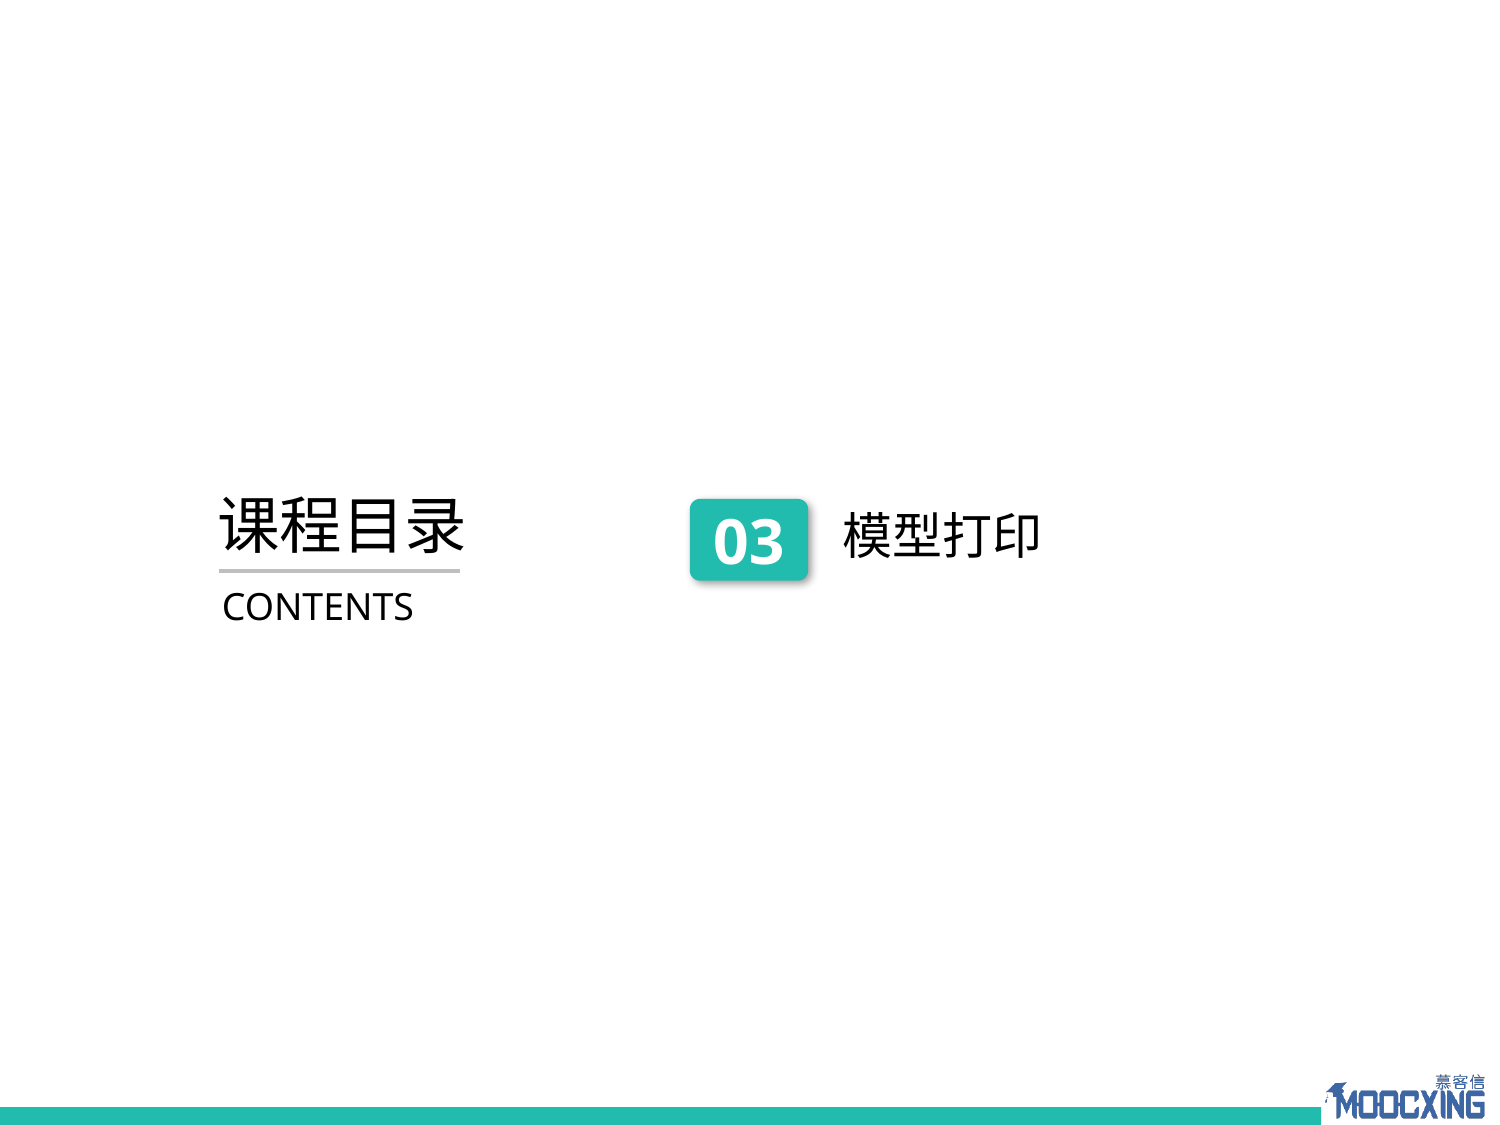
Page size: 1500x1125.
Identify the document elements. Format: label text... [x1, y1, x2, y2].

picture [1313, 1072, 1500, 1121]
list 模型打印 [827, 504, 1383, 590]
